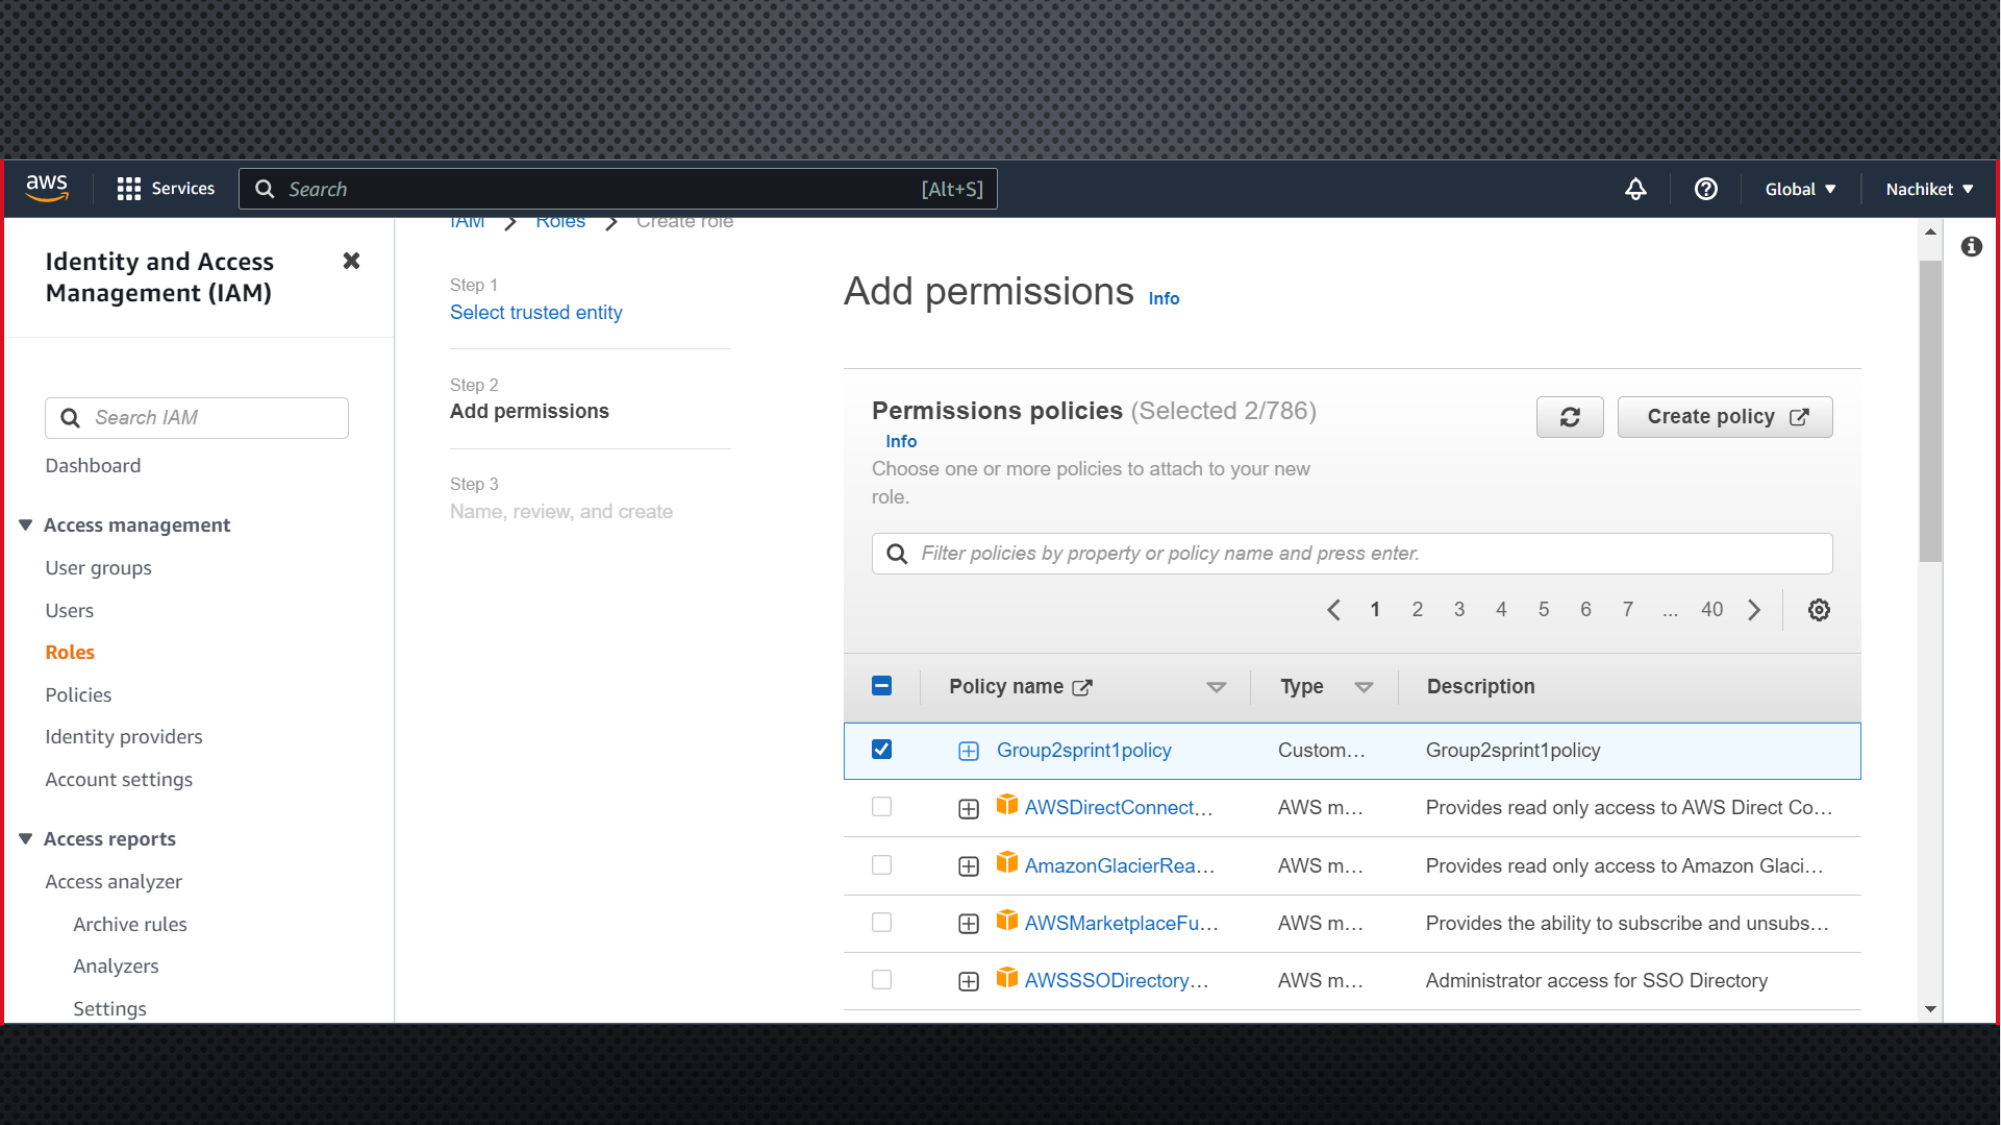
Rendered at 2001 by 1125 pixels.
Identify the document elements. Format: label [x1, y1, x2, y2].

picture [0, 159, 2000, 1025]
